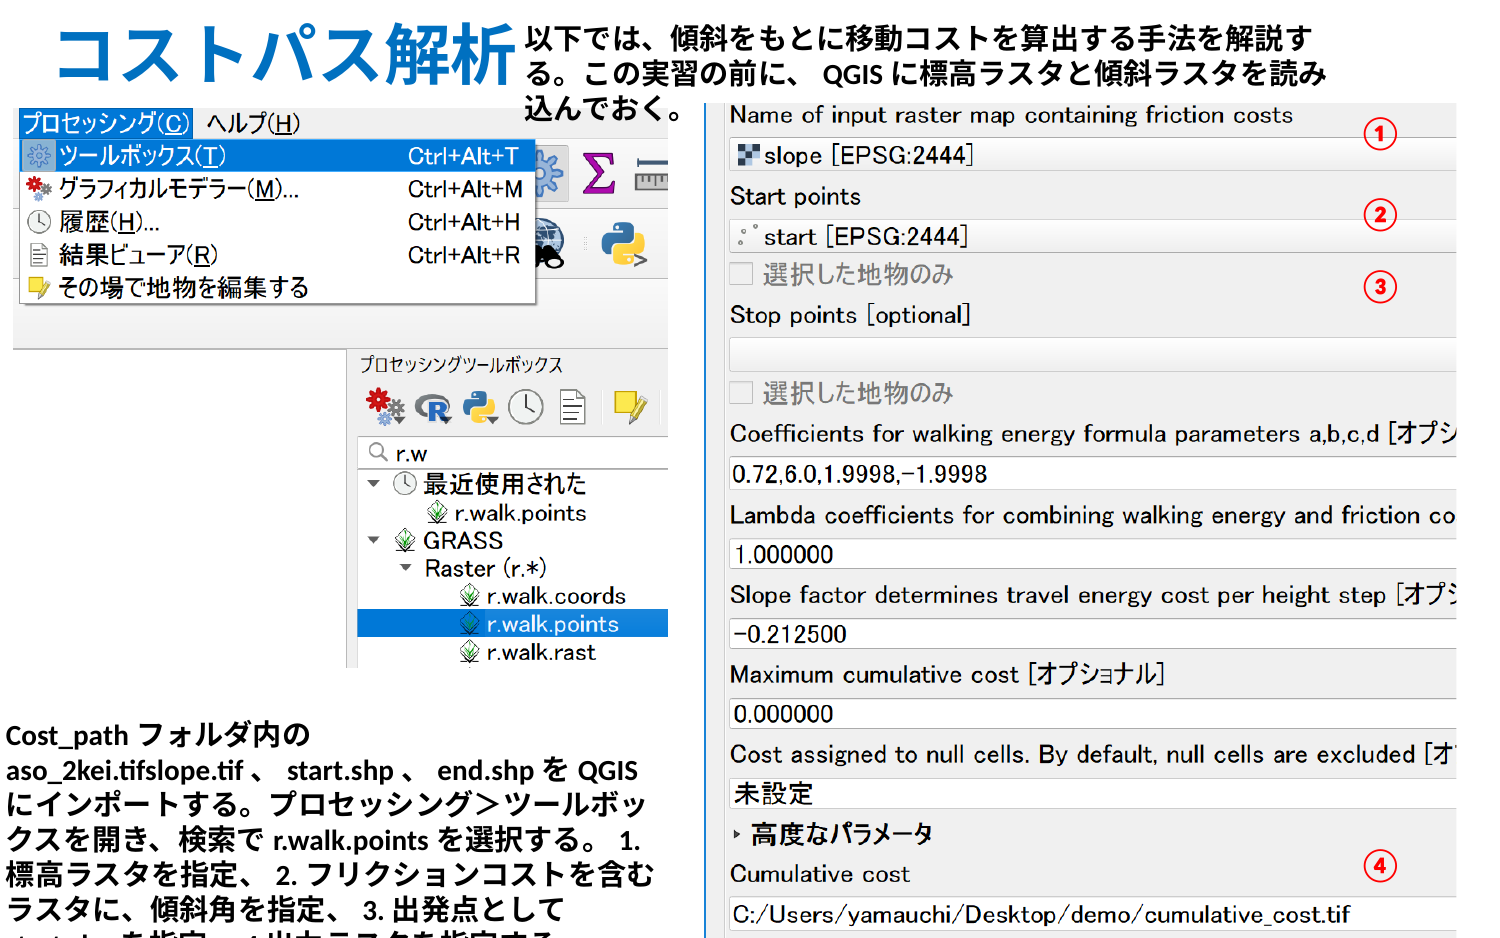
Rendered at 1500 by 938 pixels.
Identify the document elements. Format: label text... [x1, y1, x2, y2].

title コストパス解析 [35, 16, 509, 100]
picture [704, 103, 1457, 938]
text_box 以下では、傾斜をもとに移動コストを算出する手法を解説する。この実習の前に、QGISに標高ラスタと傾斜ラスタを読み込んでおく。 [509, 13, 1349, 133]
text_box Cost_pathフォルダ内のaso_2kei.tifslope.tif、start.shp、end.shpをQGISにインポートする。プロセッシング＞ツールボックスを開き、検索でr.walk.pointsを選択する。1.標高ラスタを指定、2.フリクションコストを含むラスタに、傾斜角を指定、3.出発点としてstart.shpを指定、4出力ラスタを指定する。 [0, 709, 675, 938]
picture [13, 103, 668, 668]
